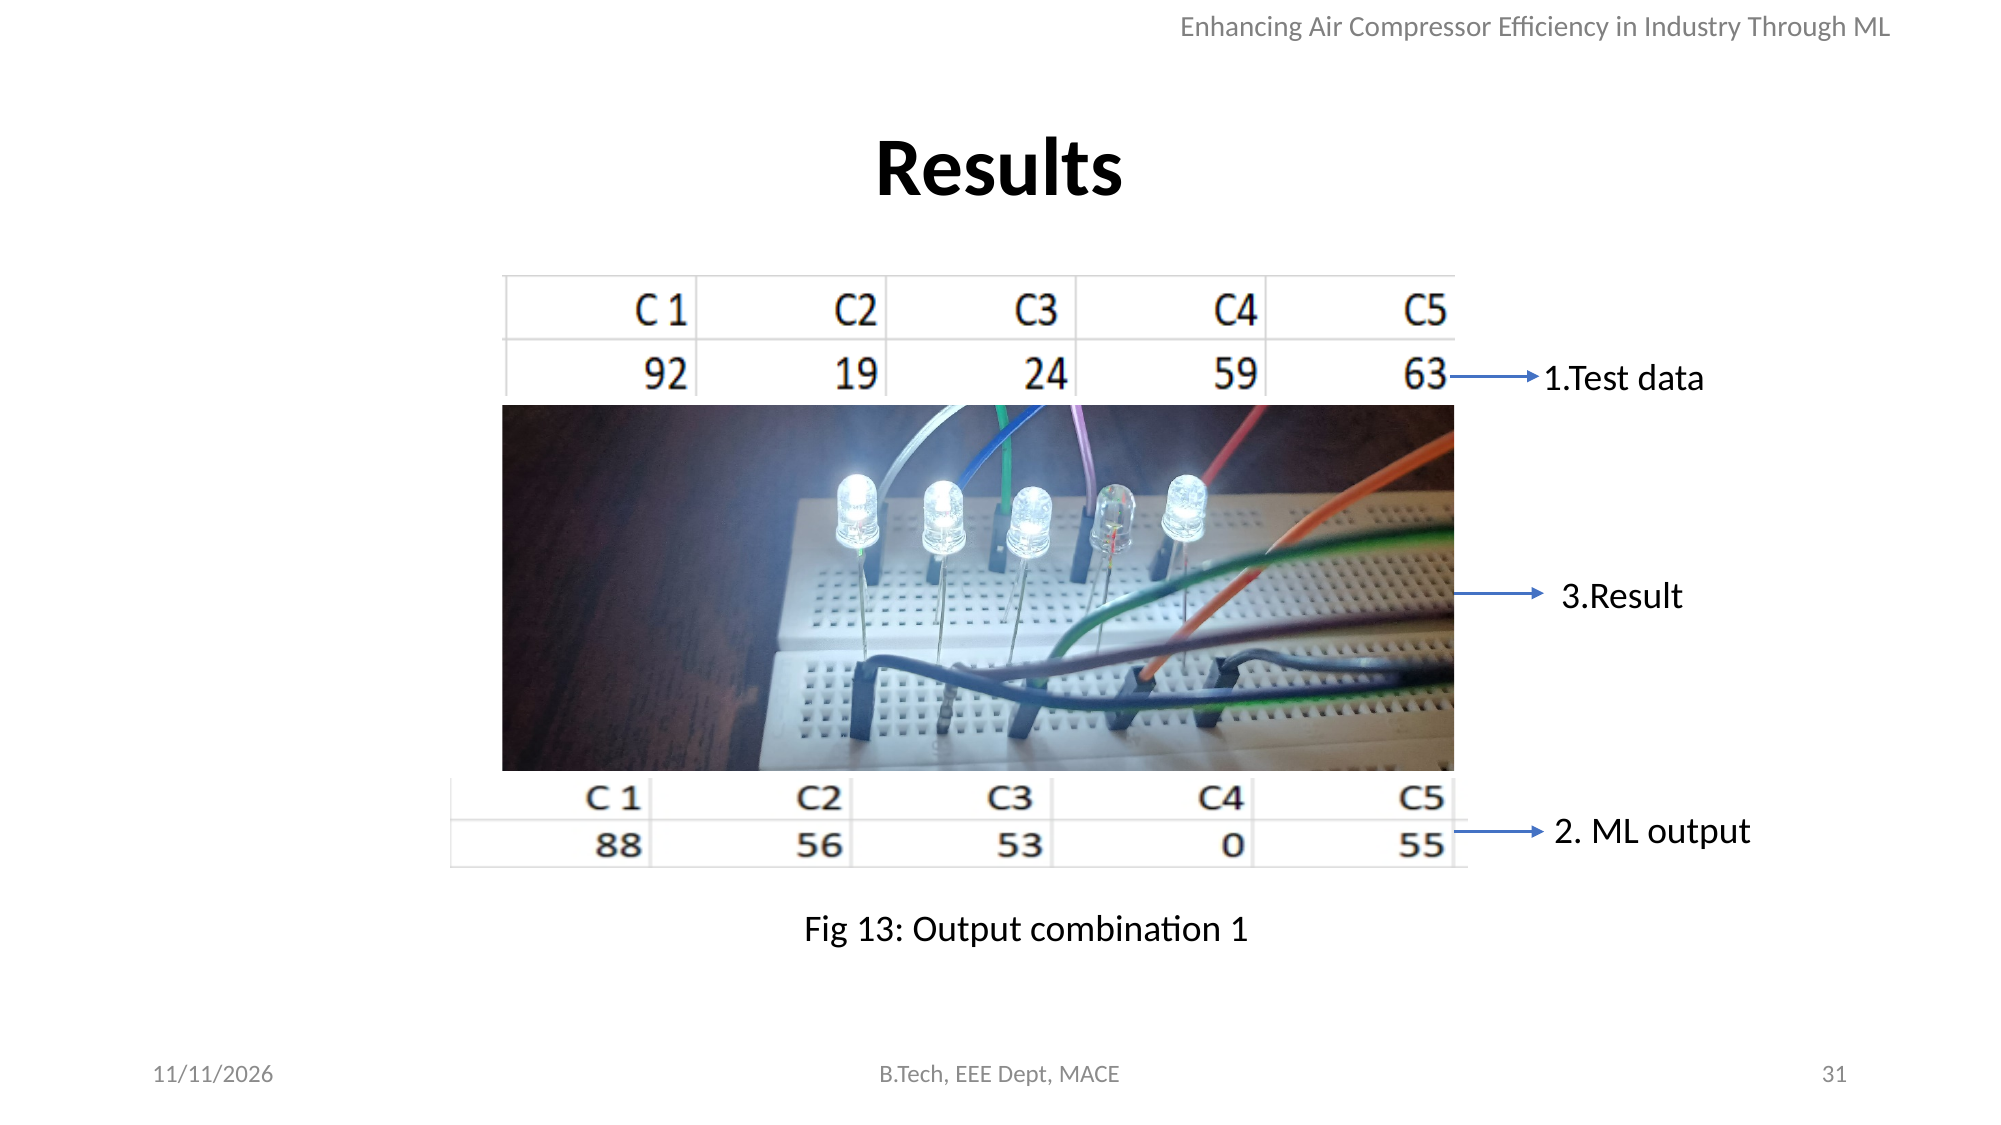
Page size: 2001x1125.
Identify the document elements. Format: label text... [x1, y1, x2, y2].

picture [450, 778, 1468, 868]
text_box Fig 13: Output combination 1 [789, 896, 1281, 956]
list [502, 405, 1455, 771]
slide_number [137, 1042, 588, 1103]
text_box 3.Result [1529, 563, 1847, 624]
picture [502, 275, 1455, 396]
footer B.Tech, EEE Dept, MACE [662, 1042, 1338, 1103]
title Results [137, 59, 1863, 278]
text_box 2. ML output [1539, 799, 1857, 859]
slide_number 31 [1412, 1042, 1863, 1103]
text_box 1.Test data [1528, 345, 1846, 406]
text_box Enhancing Air Compressor Efficiency in Industry Through ML [1068, 0, 2000, 50]
